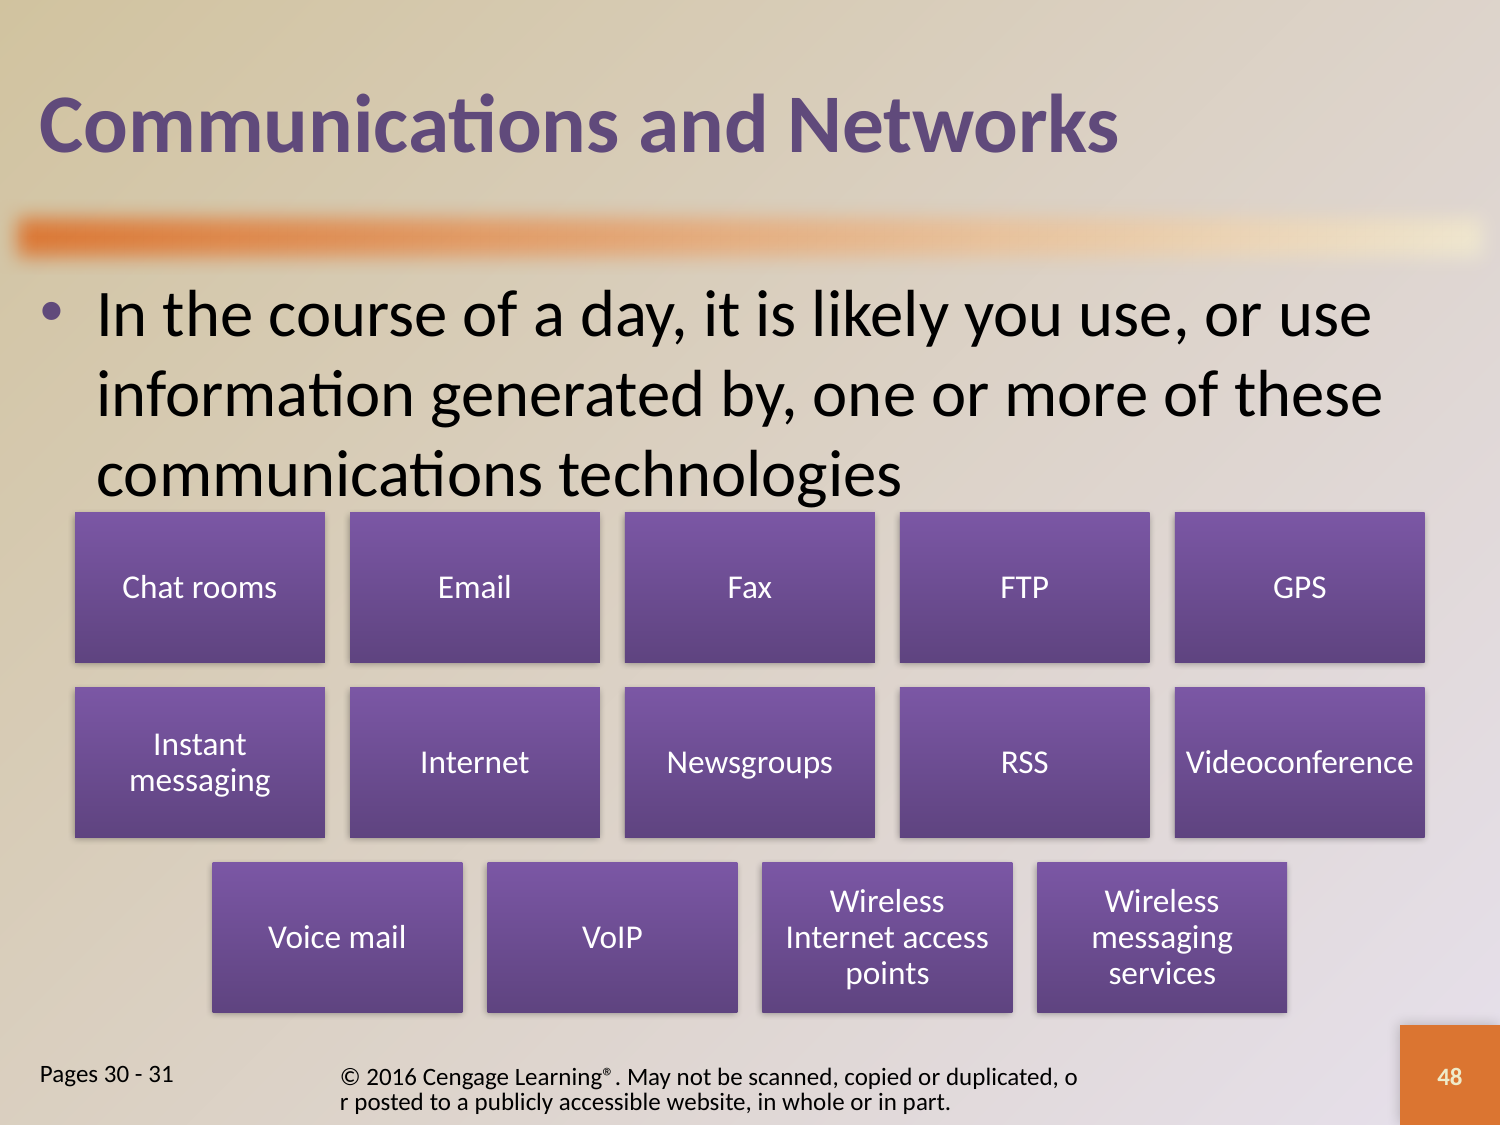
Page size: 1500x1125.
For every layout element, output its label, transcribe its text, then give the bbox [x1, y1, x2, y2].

title Communications and Networks [24, 24, 1475, 213]
footer © 2016 Cengage Learning®. May not be scanned, copied or duplicated, or posted to a publicly accessible website, in whole or in part. [324, 1045, 1100, 1105]
list Pages 30 - 31 [24, 1050, 300, 1125]
list In the course of a day, it is likely you use, or use information generated by, one or more of these communications technologies [24, 262, 1475, 511]
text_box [24, 512, 1476, 1013]
list In the course of a day, it is likely you use, or use information generated by, one or more of these communications technologies [24, 1020, 1475, 1025]
